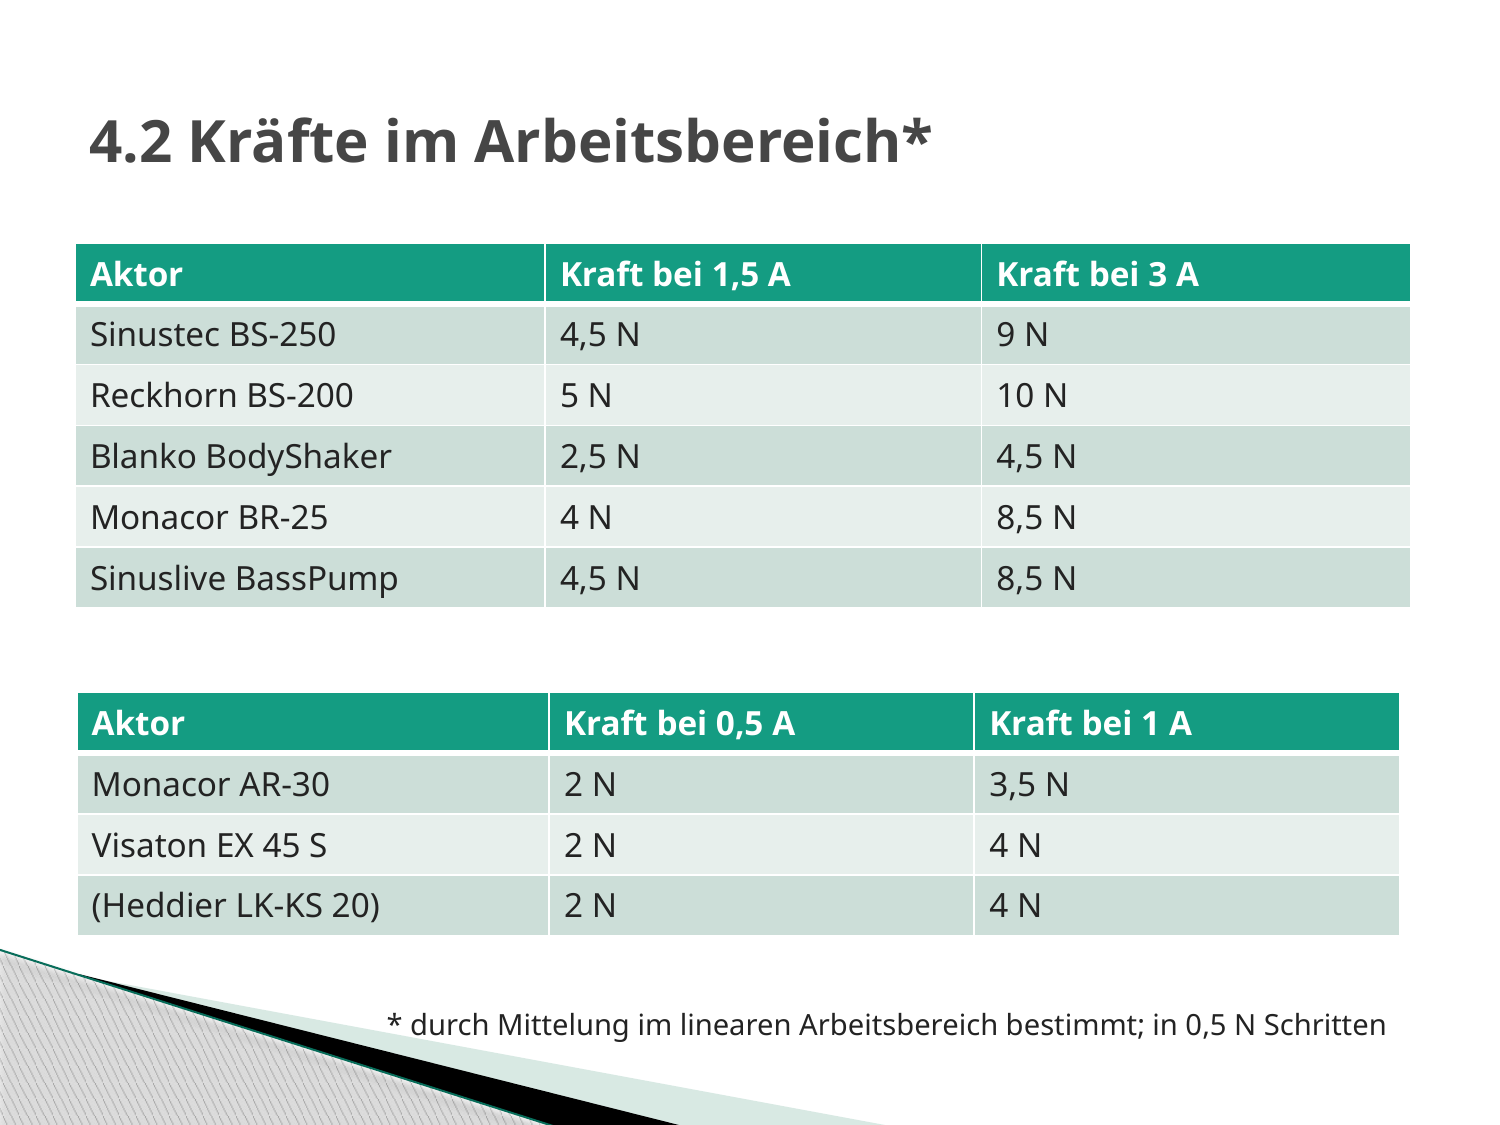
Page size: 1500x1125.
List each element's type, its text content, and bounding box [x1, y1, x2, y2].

table_cell Sinustec BS-250 [76, 307, 544, 364]
table_cell 2 N [550, 756, 973, 813]
table_cell 2 N [550, 815, 973, 874]
table_cell 8,5 N [982, 487, 1410, 546]
table_cell 4 N [975, 876, 1399, 935]
table_header Kraft bei 0,5 A [550, 693, 973, 750]
table_cell 5 N [546, 365, 981, 425]
table_cell (Heddier LK-KS 20) [78, 876, 548, 935]
table_cell 4,5 N [546, 307, 981, 364]
table_header Kraft bei 1 A [975, 693, 1399, 750]
table_header Kraft bei 1,5 A [546, 244, 981, 301]
text_box * durch Mittelung im linearen Arbeitsbereich bestimmt; in 0,5 N Schritten [371, 998, 1447, 1049]
table_header Kraft bei 3 A [982, 244, 1410, 301]
table_cell 3,5 N [975, 756, 1399, 813]
table_cell Monacor AR-30 [78, 756, 548, 813]
table_cell 10 N [982, 365, 1410, 425]
table_cell 8,5 N [982, 548, 1410, 607]
table_cell Reckhorn BS-200 [76, 365, 544, 425]
table_cell 2 N [550, 876, 973, 935]
table_cell 4,5 N [982, 426, 1410, 485]
table_cell 2,5 N [546, 426, 981, 485]
table_cell Monacor BR-25 [76, 487, 544, 546]
table_cell Visaton EX 45 S [78, 815, 548, 874]
title 4.2 Kräfte im Arbeitsbereich* [75, 45, 1425, 233]
table_cell 4,5 N [546, 548, 981, 607]
table_cell Blanko BodyShaker [76, 426, 544, 485]
table_cell 9 N [982, 307, 1410, 364]
table_cell 4 N [975, 815, 1399, 874]
table_cell Sinuslive BassPump [76, 548, 544, 607]
table_cell 4 N [546, 487, 981, 546]
table_header Aktor [76, 244, 544, 301]
table_header Aktor [78, 693, 548, 750]
